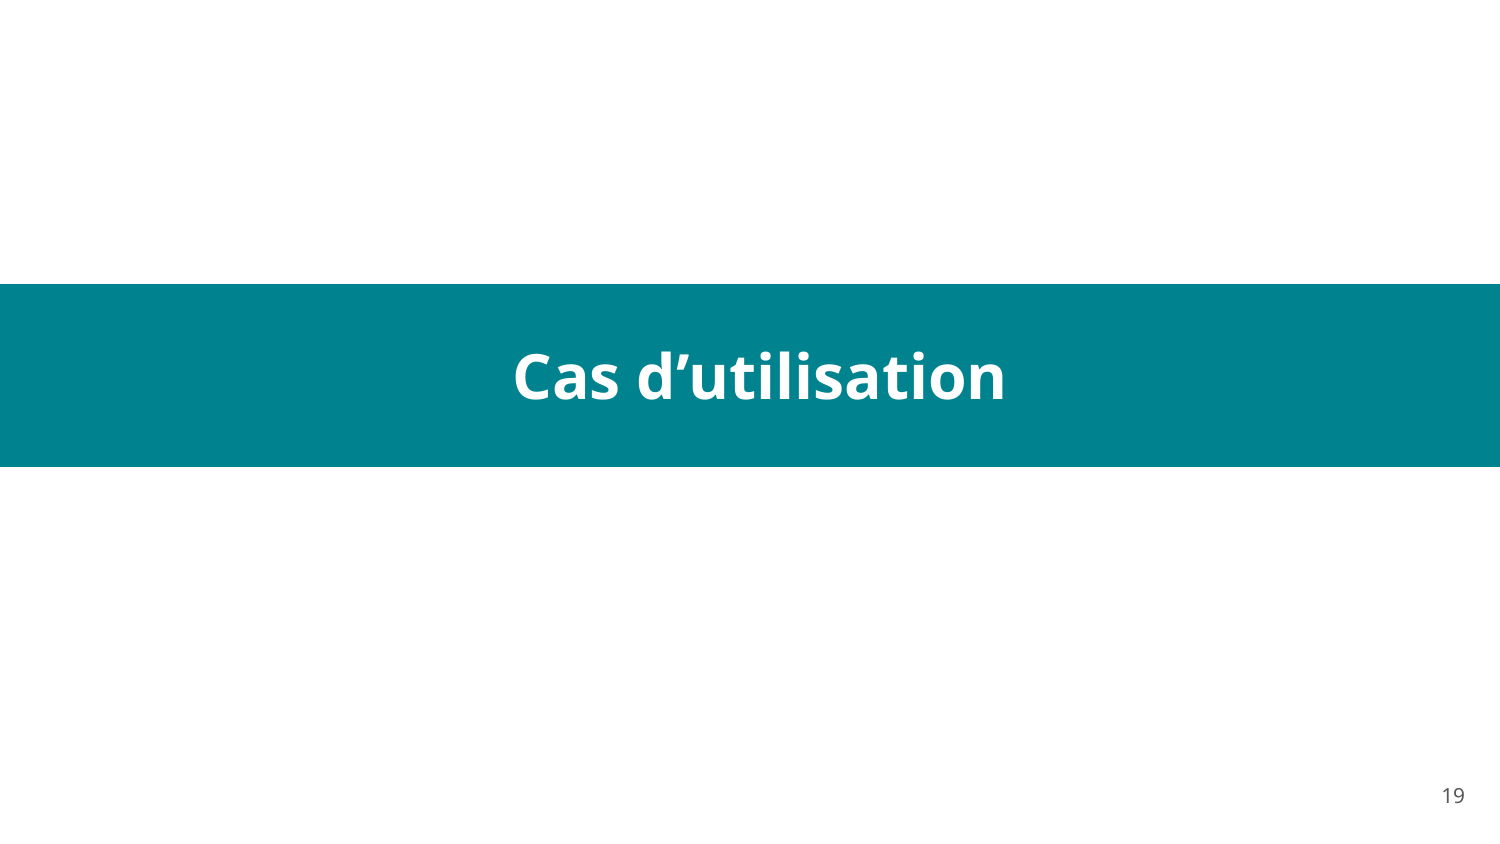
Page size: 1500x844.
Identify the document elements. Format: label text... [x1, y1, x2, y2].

slide_number ‹#› [1389, 764, 1480, 830]
title Cas d’utilisation [56, 319, 1481, 430]
